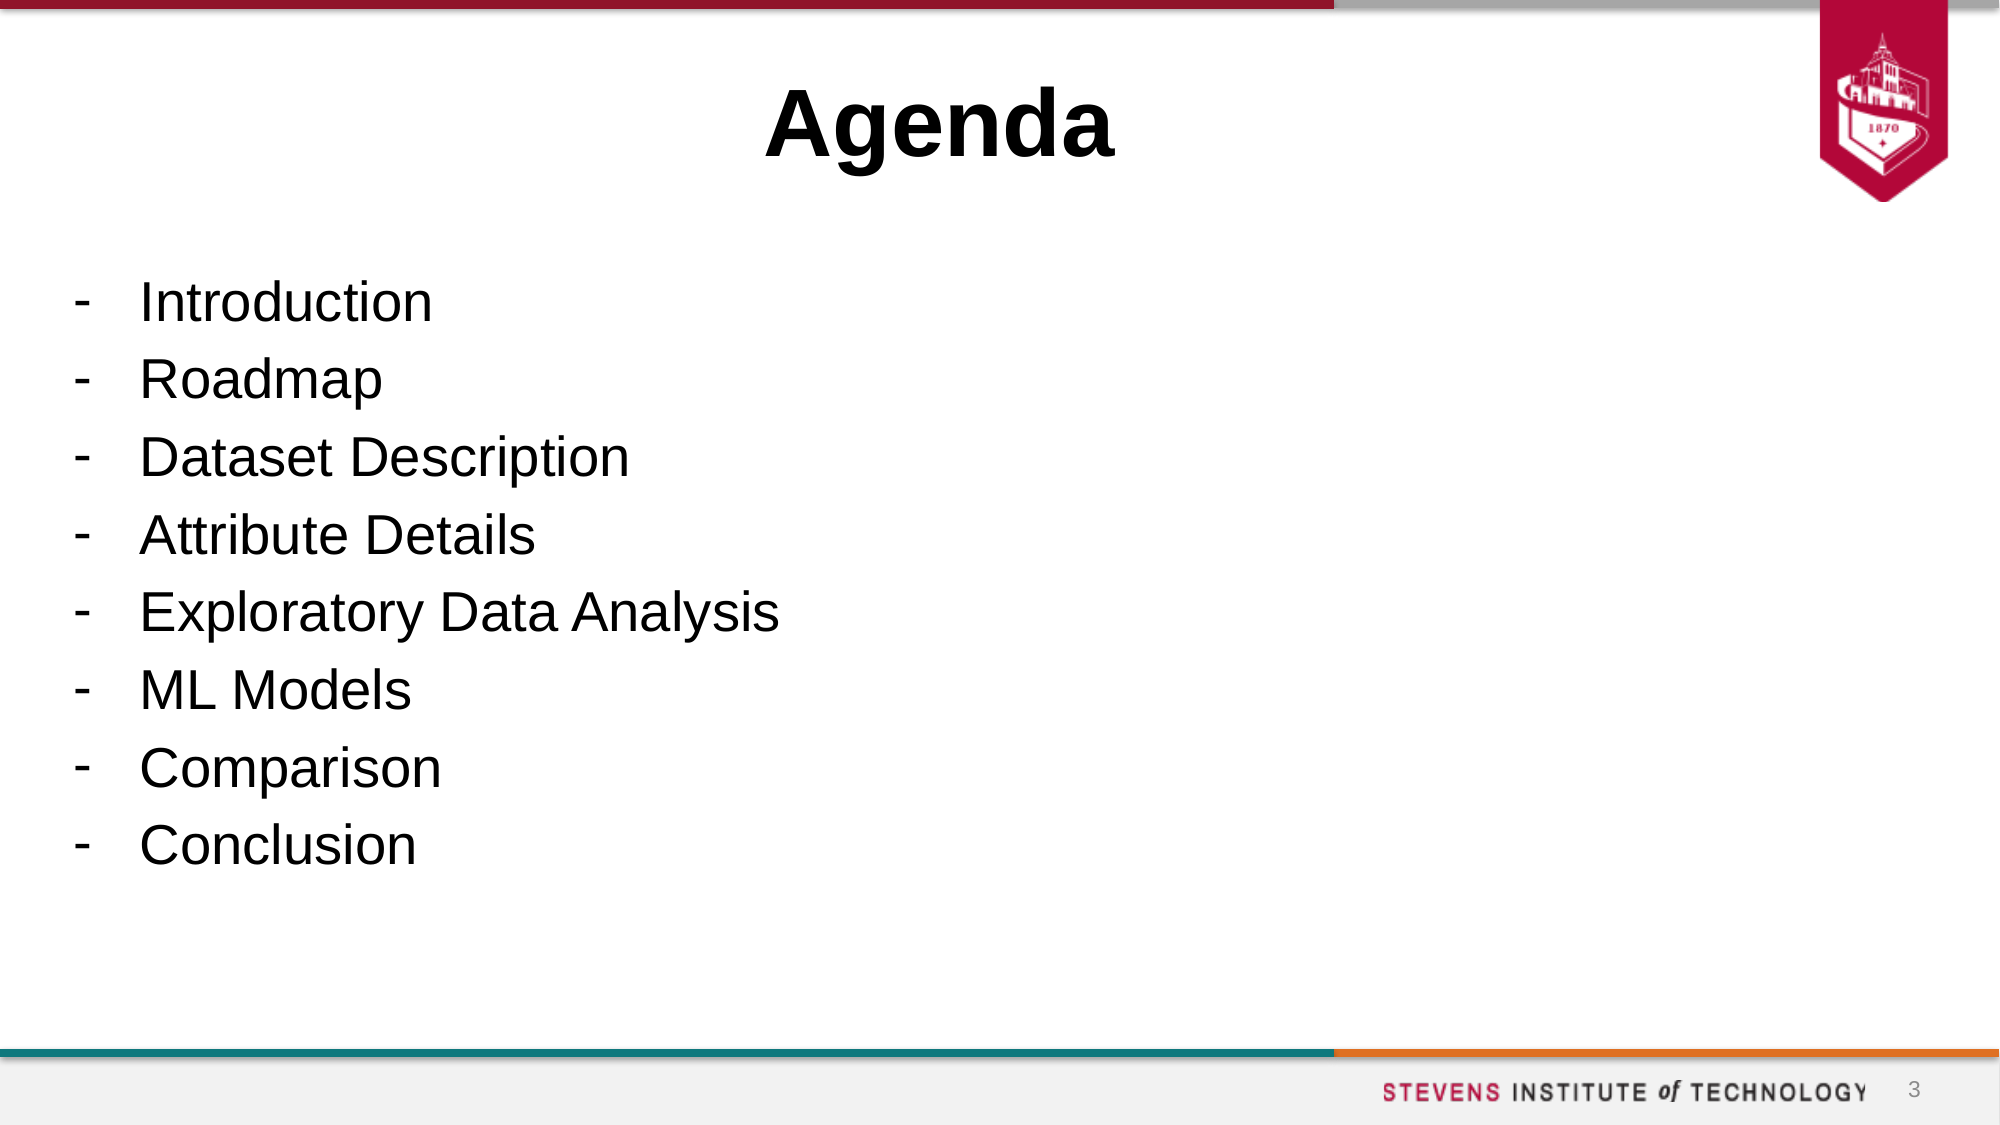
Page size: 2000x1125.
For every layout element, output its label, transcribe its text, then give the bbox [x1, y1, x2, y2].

slide_number 3 [1862, 1057, 1967, 1118]
list Introduction Roadmap Dataset Description Attribute Details Exploratory Data Analysis ML Models Comparison Conclusion [49, 247, 1951, 967]
title Agenda [140, 52, 1738, 141]
